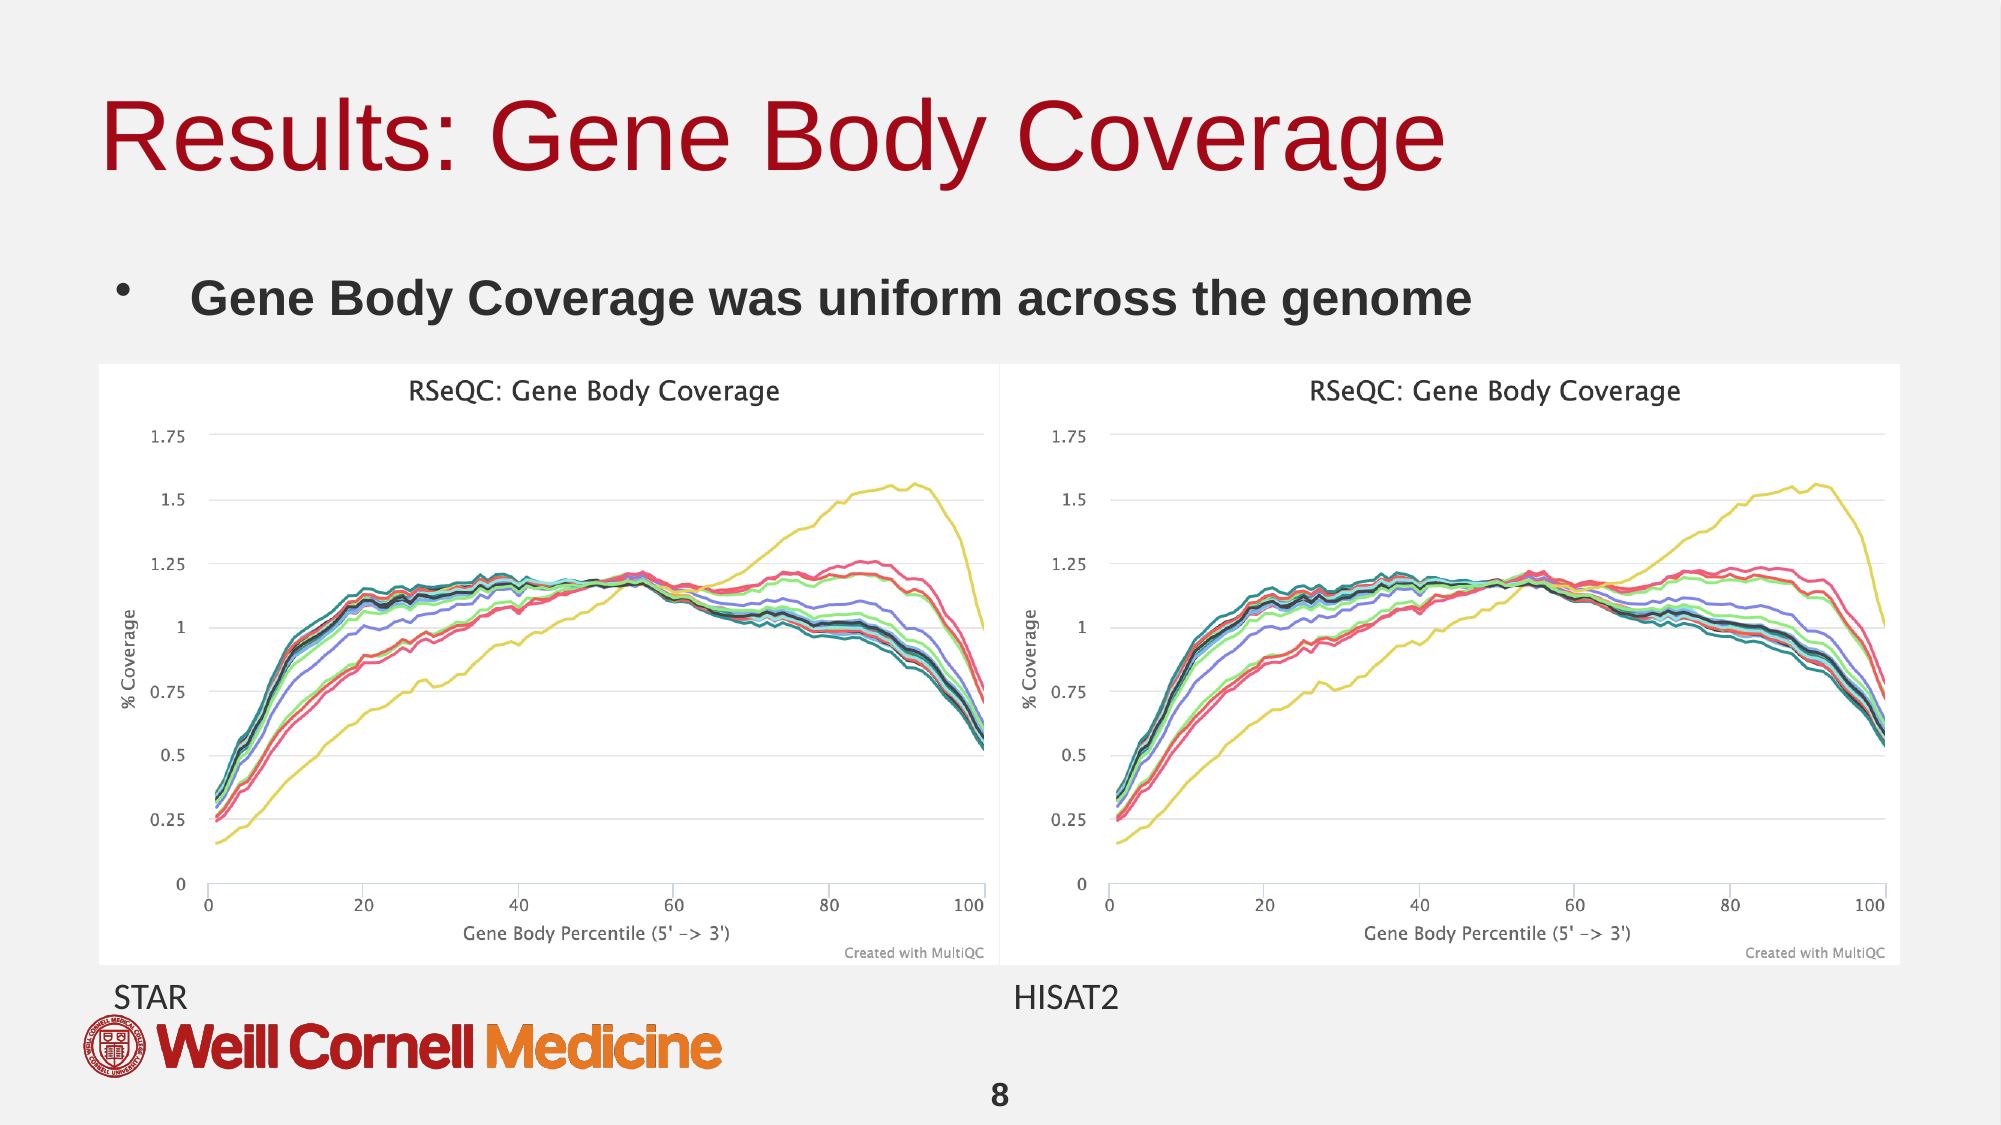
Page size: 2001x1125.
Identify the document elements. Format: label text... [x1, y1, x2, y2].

text_box STAR [99, 972, 1099, 1024]
picture [98, 364, 999, 965]
text_box HISAT2 [1099, 964, 1999, 1024]
picture [80, 971, 764, 1097]
picture [1000, 364, 1901, 965]
list Gene Body Coverage was uniform across the genome [99, 258, 1835, 363]
title Results: Gene Body Coverage [99, 70, 1900, 259]
